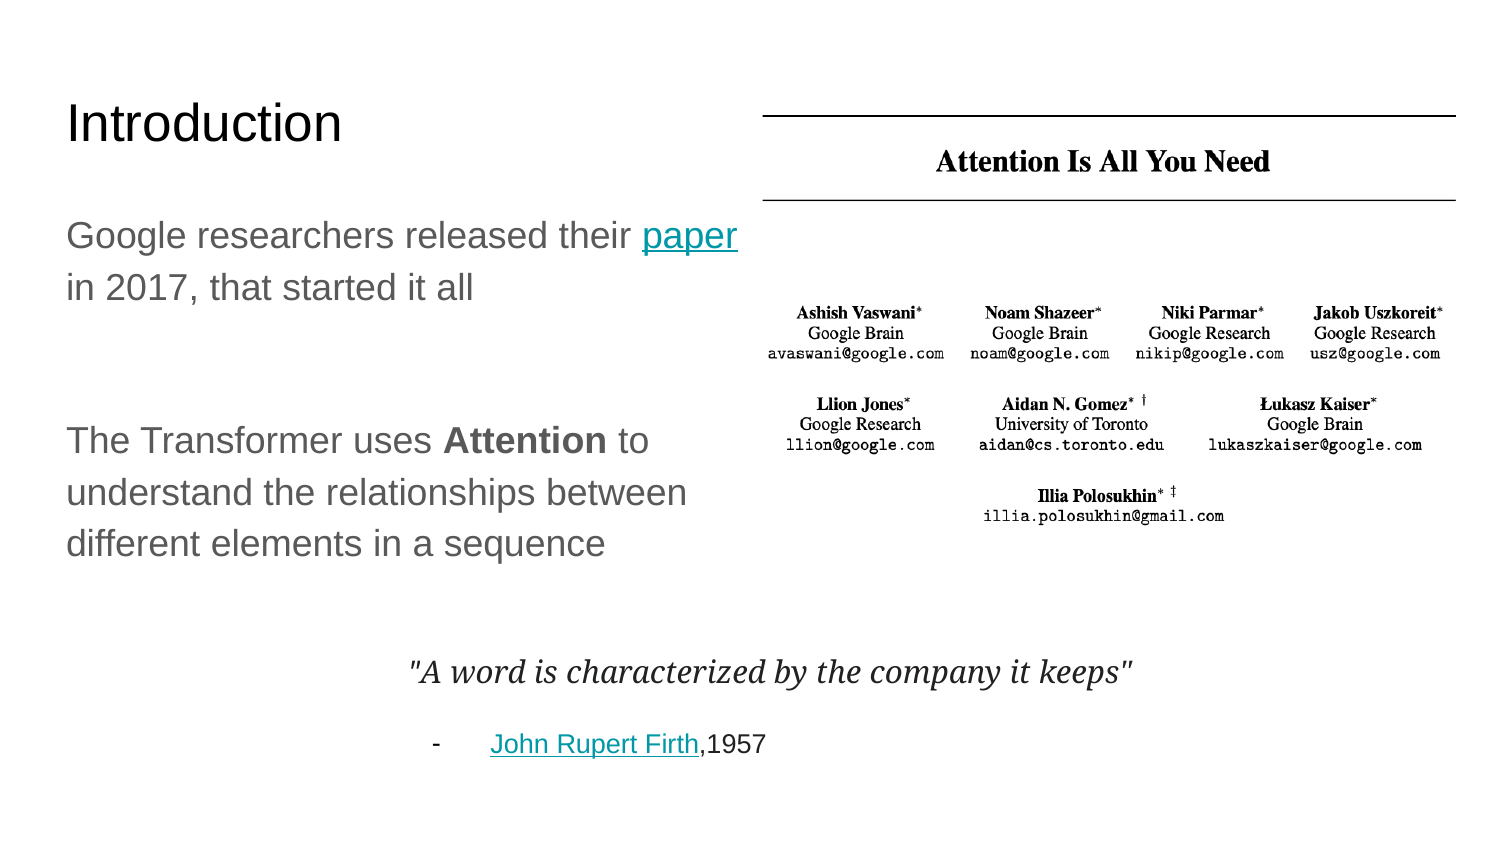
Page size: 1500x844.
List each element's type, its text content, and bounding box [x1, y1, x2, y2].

list Google researchers released their paper in 2017, that started it all The Transformer uses Attention to understand the relationships between different elements in a sequence [51, 189, 756, 590]
text_box "A word is characterized by the company it keeps" John Rupert Firth,1957 [392, 636, 1193, 775]
picture [762, 115, 1482, 527]
title Introduction [51, 72, 1449, 167]
